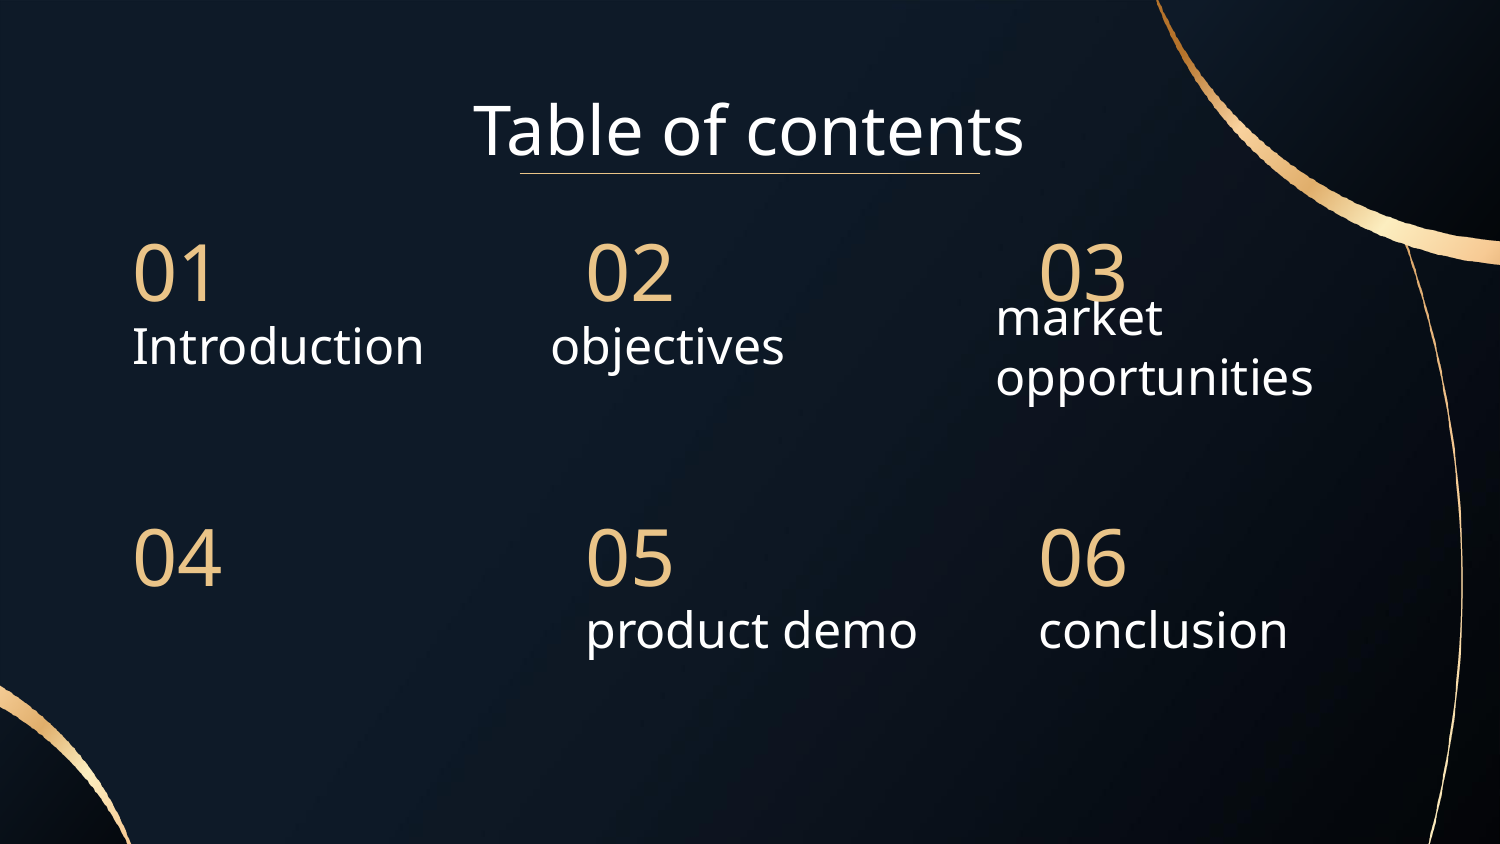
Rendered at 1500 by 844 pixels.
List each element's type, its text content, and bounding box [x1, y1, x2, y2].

title 03 [1023, 230, 1417, 310]
subtitle objectives [535, 316, 1057, 372]
subtitle conclusion [1023, 601, 1417, 656]
subtitle product demo [570, 601, 964, 656]
title 04 [116, 515, 511, 594]
subtitle Introduction [116, 316, 511, 372]
title 05 [570, 515, 964, 594]
title 02 [570, 230, 964, 310]
title Table of contents [116, 88, 1383, 167]
title 06 [1023, 515, 1417, 594]
title 01 [116, 230, 511, 310]
subtitle market opportunities [980, 318, 1465, 374]
picture [0, 0, 1500, 844]
